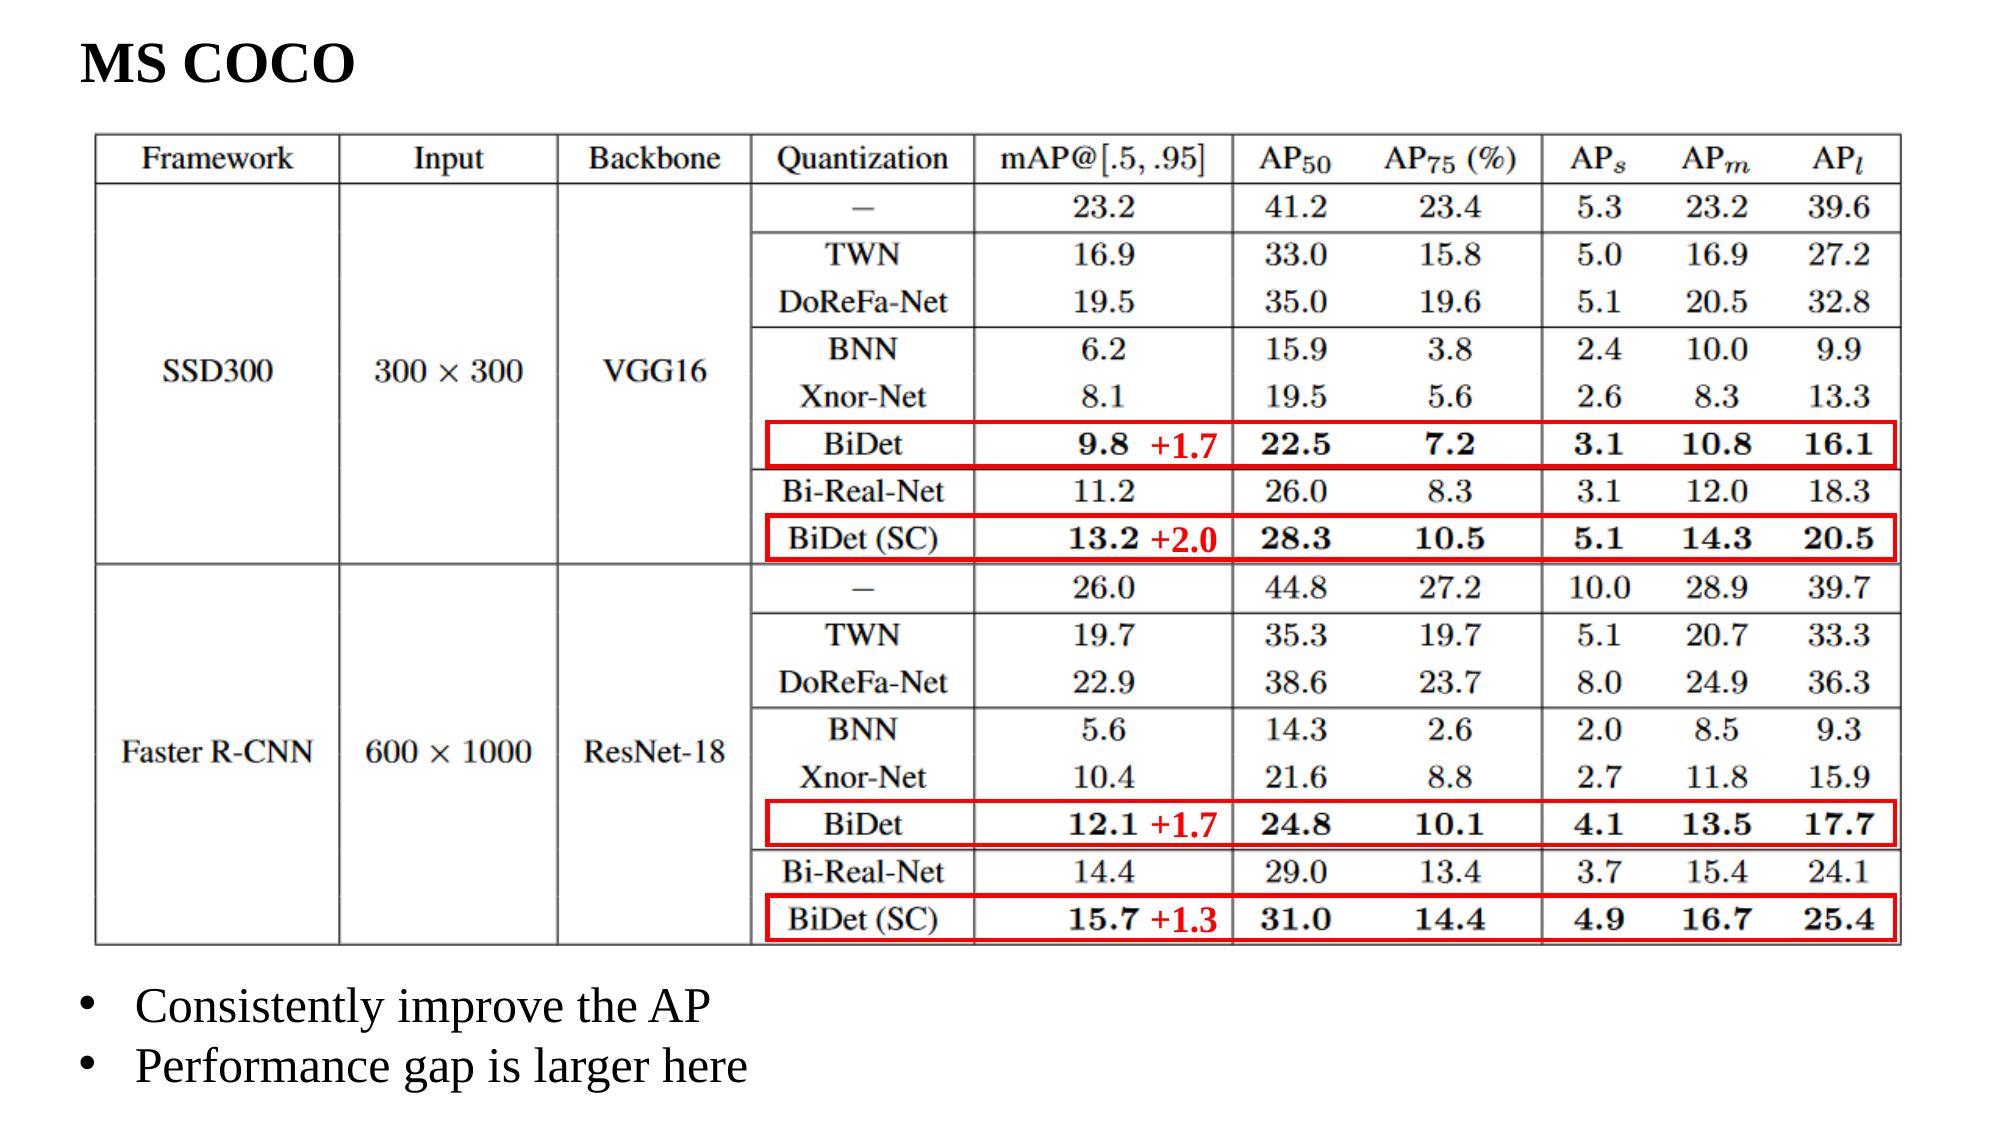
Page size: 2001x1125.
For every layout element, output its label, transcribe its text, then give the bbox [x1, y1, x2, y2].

text_box Consistently improve the AP Performance gap is larger here [63, 185, 1892, 1100]
picture [87, 125, 1913, 957]
text_box MS COCO [65, 17, 372, 102]
